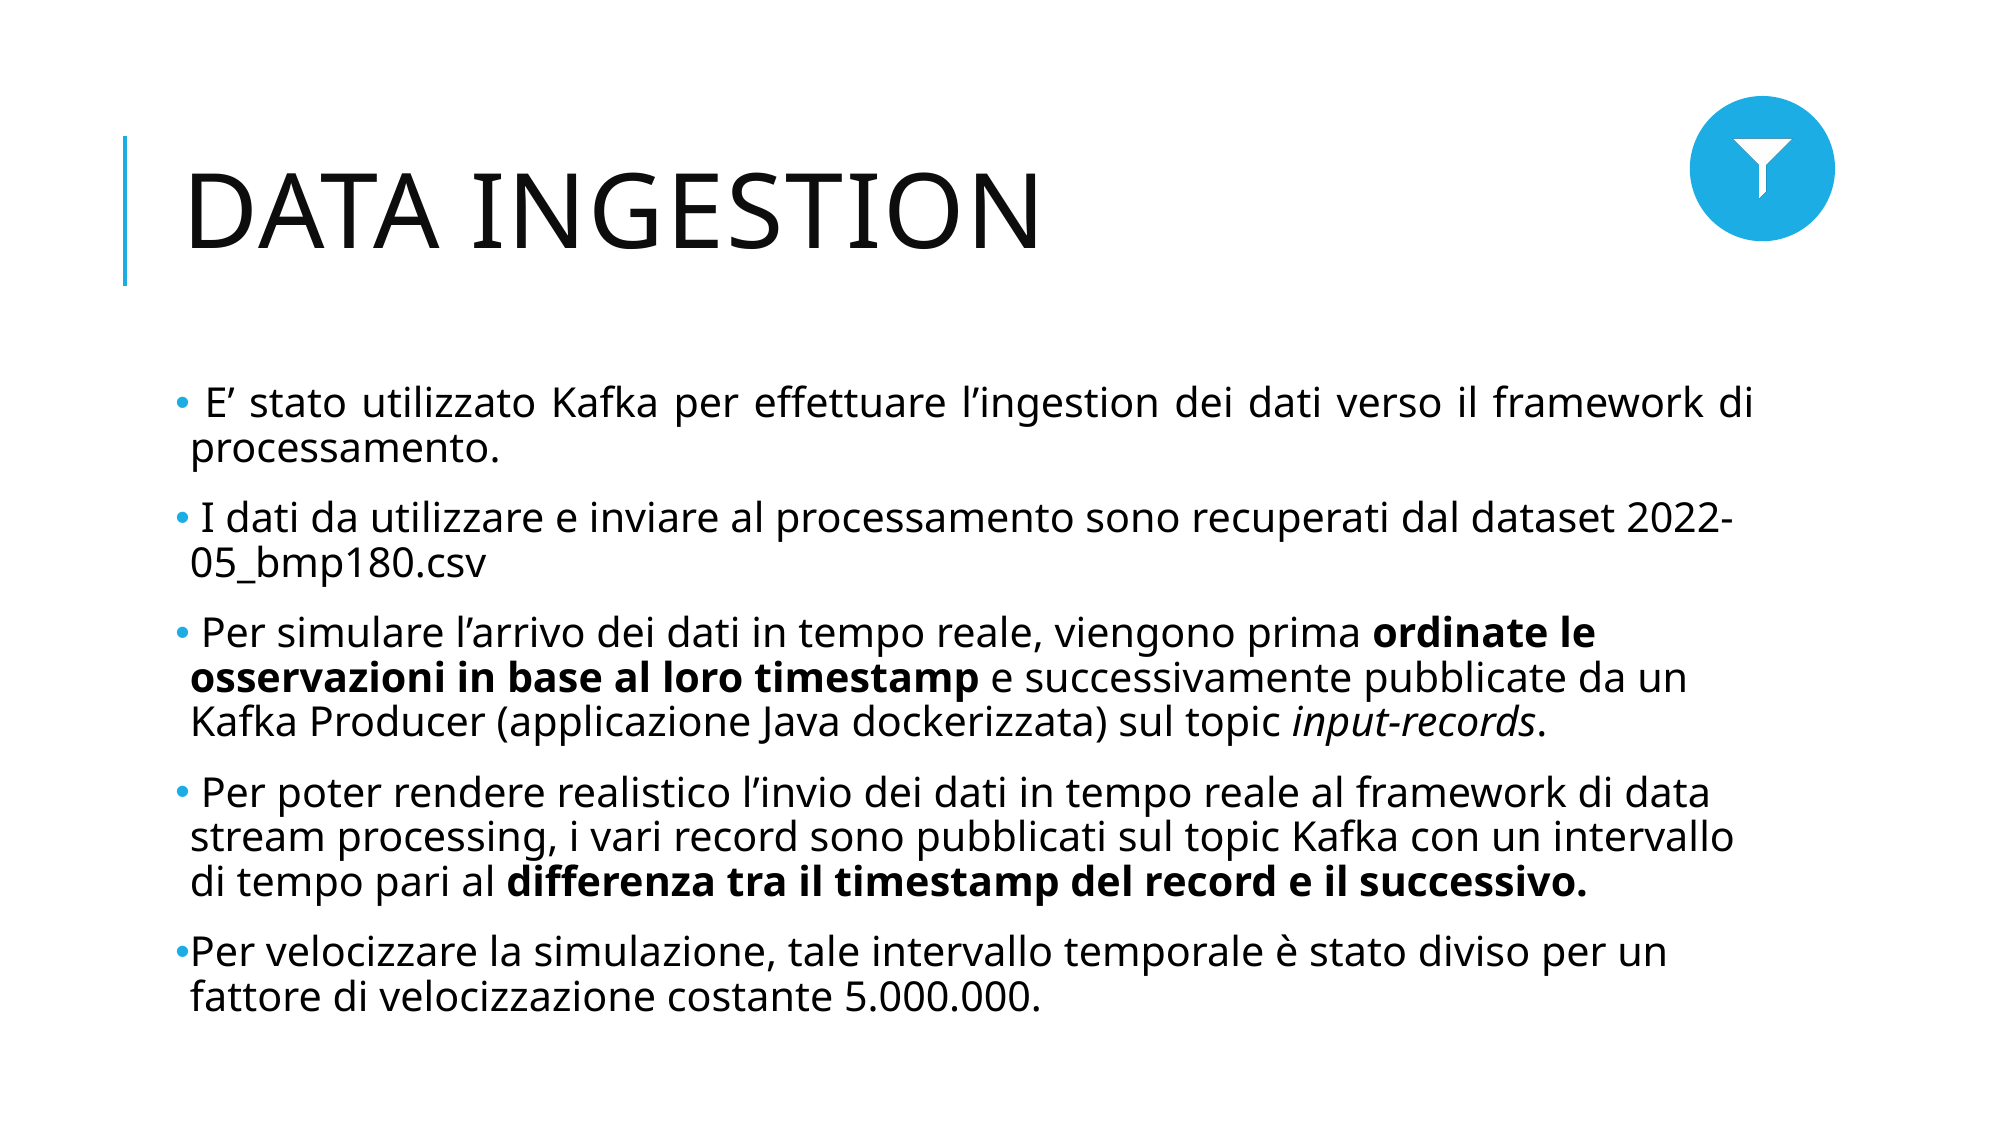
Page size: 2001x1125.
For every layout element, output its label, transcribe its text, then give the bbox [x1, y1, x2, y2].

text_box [1689, 95, 1836, 242]
list E’ stato utilizzato Kafka per effettuare l’ingestion dei dati verso il framework di processamento. I dati da utilizzare e inviare al processamento sono recuperati dal dataset 2022-05_bmp180.csv Per simulare l’arrivo dei dati in tempo reale, viengono prima ordinate le osservazioni in base al loro timestamp e successivamente pubblicate da un Kafka Producer (applicazione Java dockerizzata) sul topic input-records. Per poter rendere realistico l’invio dei dati in tempo reale al framework di data stream processing, i vari record sono pubblicati sul topic Kafka con un intervallo di tempo pari al differenza tra il timestamp del record e il successivo. Per velocizzare la simulazione, tale intervallo temporale è stato diviso per un fattore di velocizzazione costante 5.000.000. [168, 375, 1763, 1035]
title Data ingestion [168, 96, 1763, 342]
